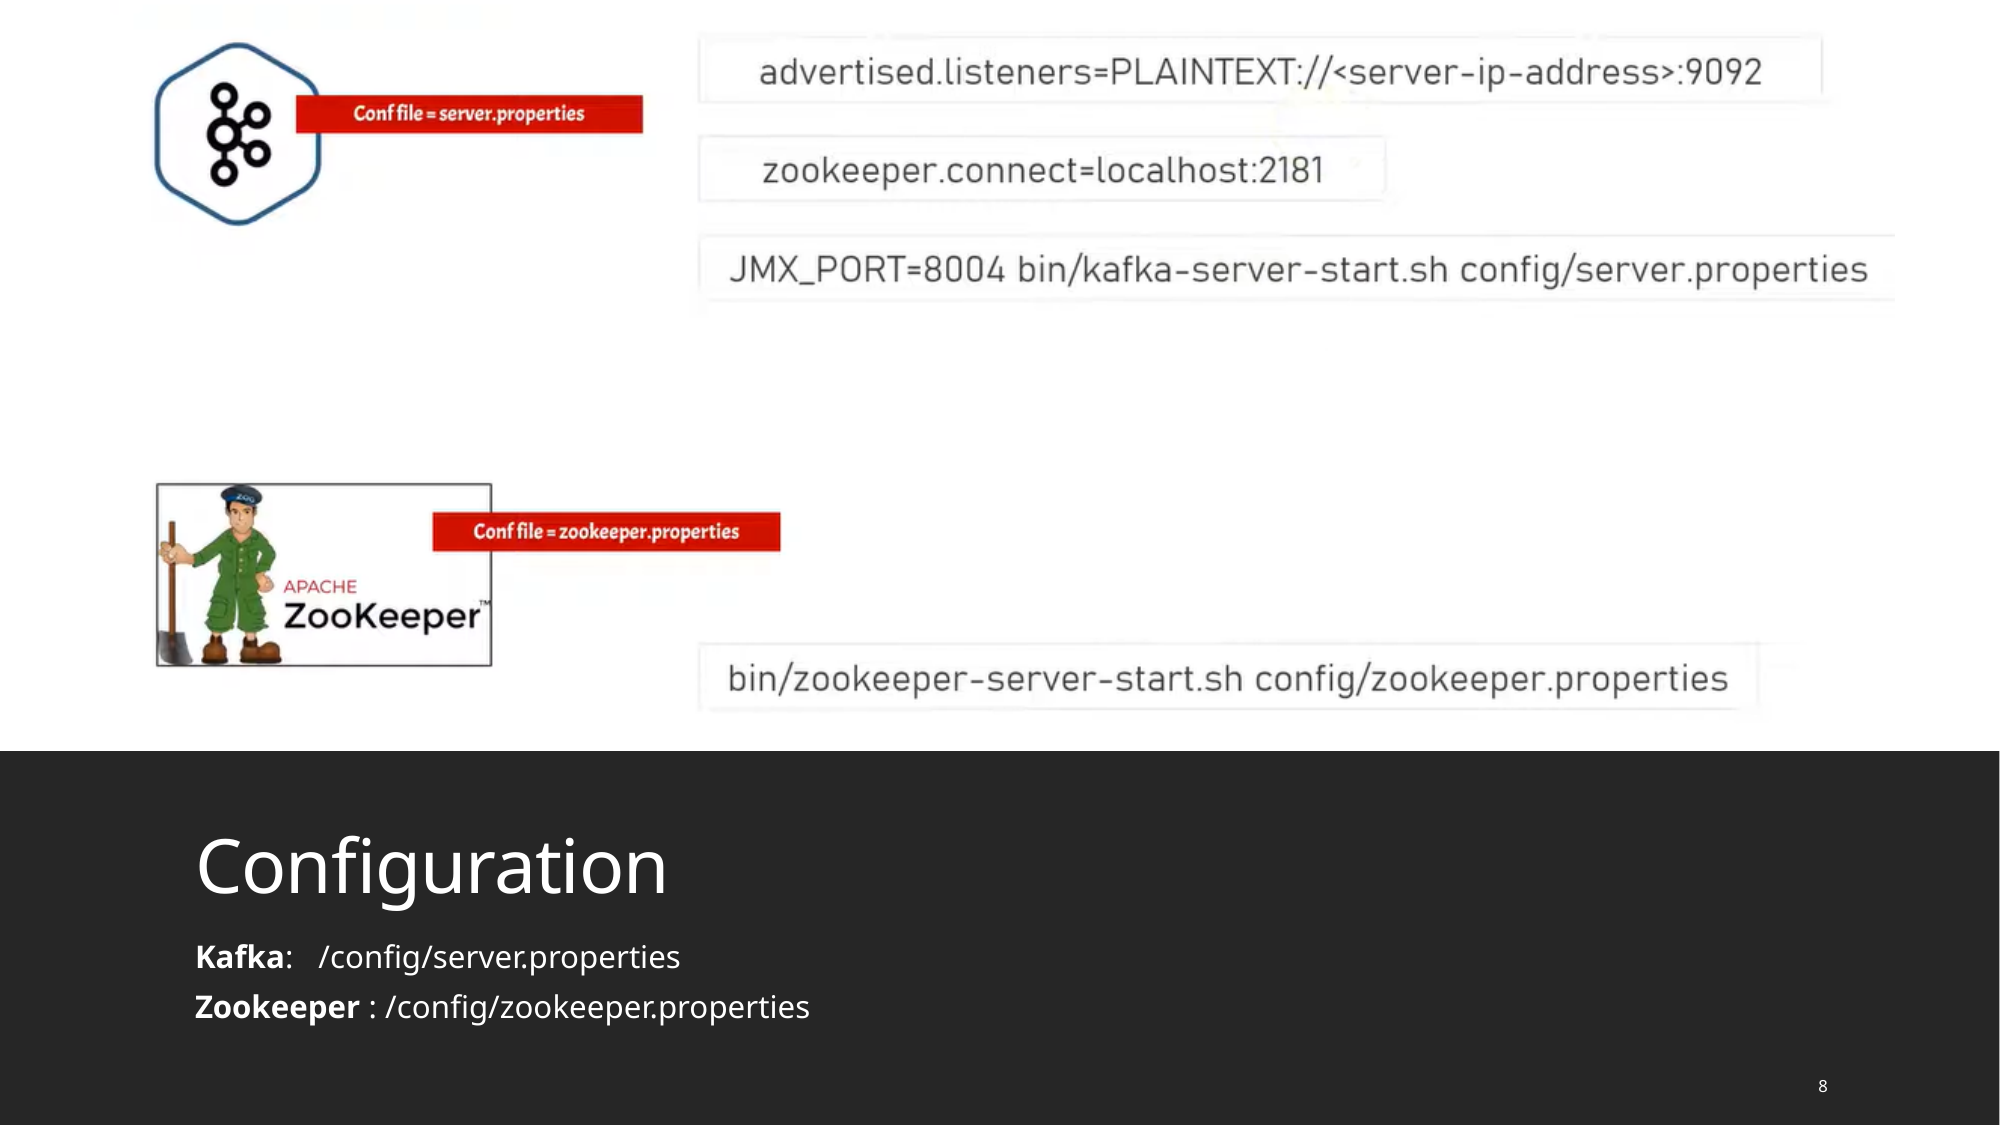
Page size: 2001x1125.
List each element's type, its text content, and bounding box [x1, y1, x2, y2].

picture [105, 0, 1895, 752]
slide_number 8 [1803, 1057, 1932, 1118]
title Configuration [180, 787, 1839, 910]
list Kafka: /config/server.properties Zookeeper : /config/zookeeper.properties [180, 937, 1839, 1038]
